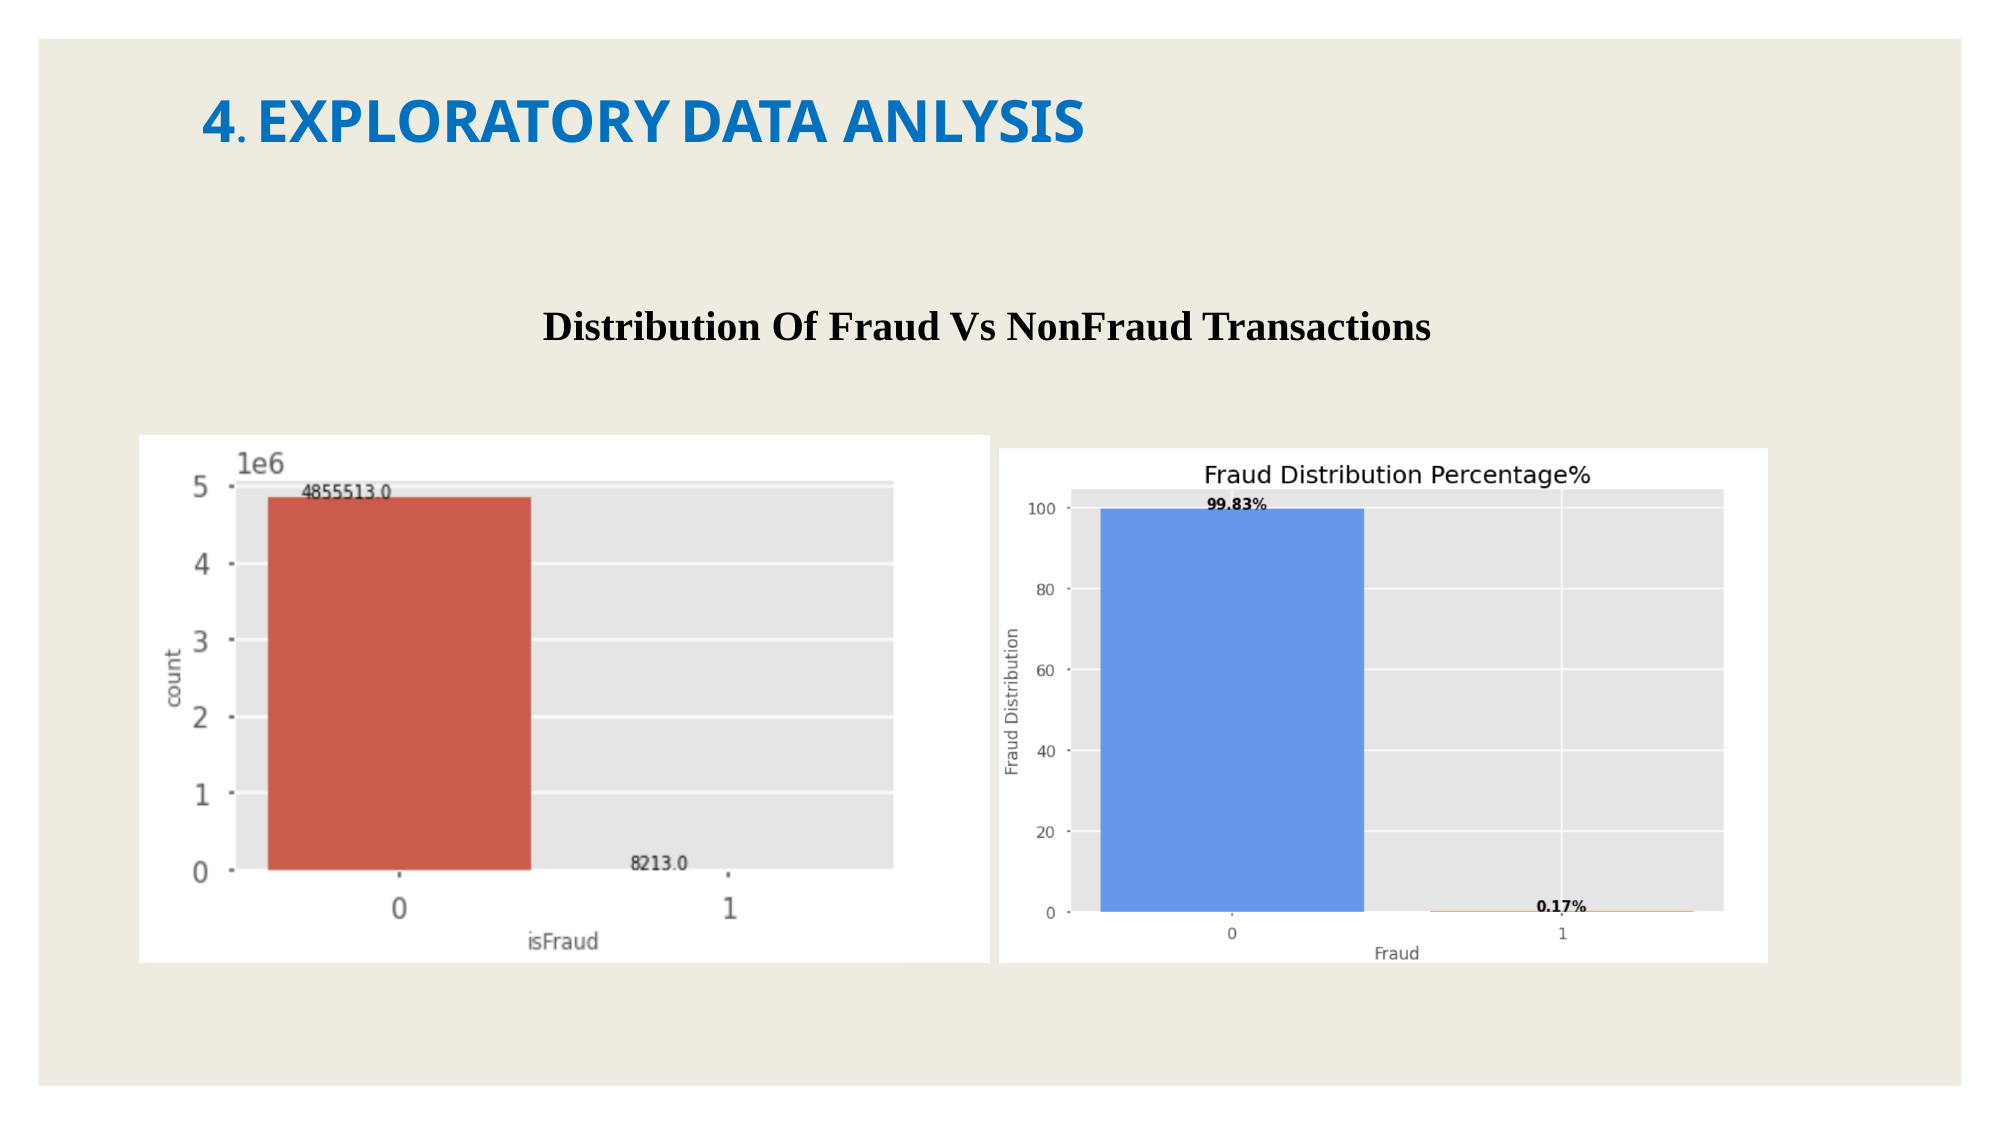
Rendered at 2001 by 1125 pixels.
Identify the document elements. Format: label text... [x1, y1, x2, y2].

text_box Distribution Of Fraud Vs NonFraud Transactions [528, 291, 1447, 357]
picture [999, 448, 1768, 963]
picture [139, 435, 990, 963]
text_box 4. EXPLORATORY DATA ANLYSIS [188, 76, 1387, 162]
